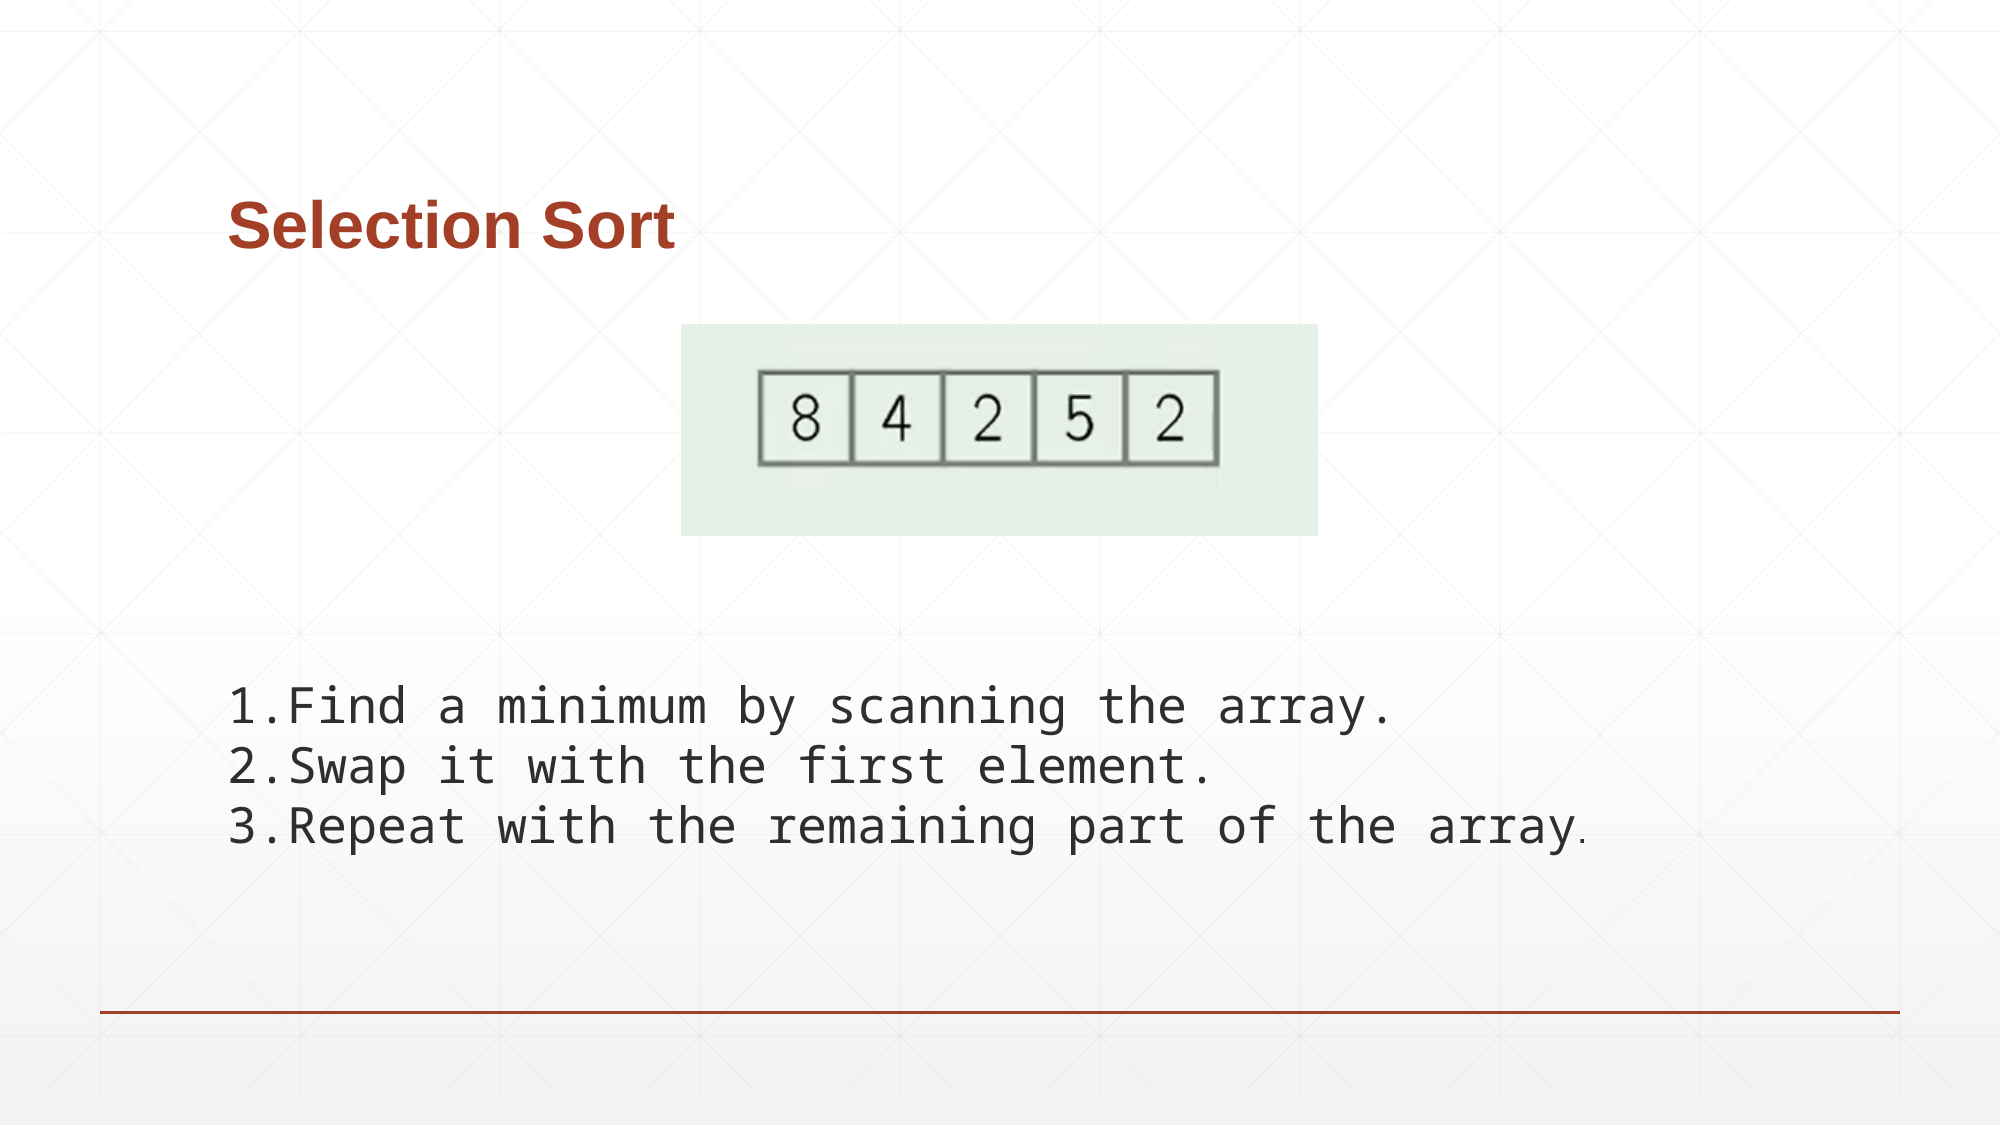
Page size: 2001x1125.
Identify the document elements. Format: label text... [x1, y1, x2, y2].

title Selection Sort [212, 82, 1788, 271]
picture [681, 324, 1318, 536]
text_box Find a minimum by scanning the array. Swap it with the first element. Repeat with the remaining part of the array. [212, 666, 1905, 862]
